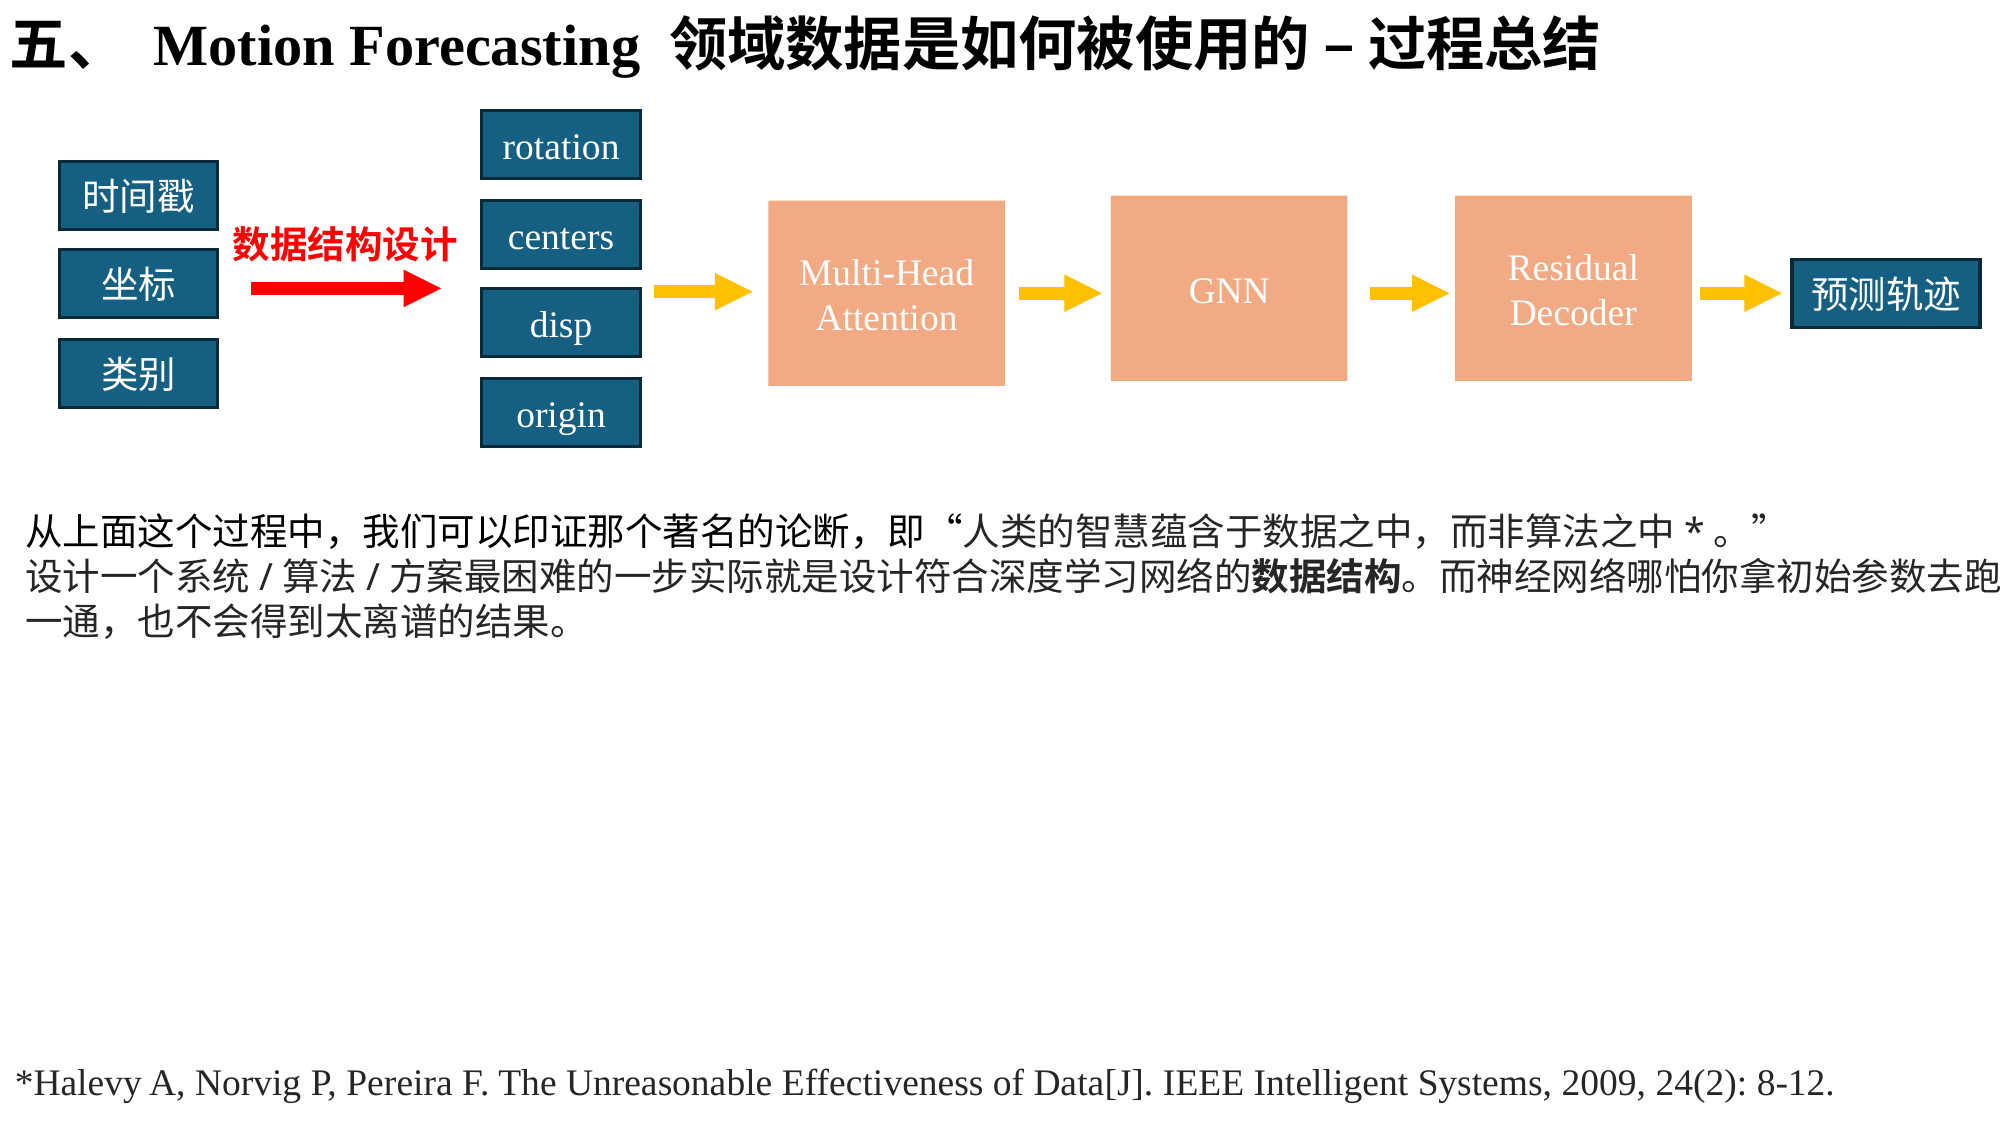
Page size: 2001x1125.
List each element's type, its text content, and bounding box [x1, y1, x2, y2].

text_box 预测轨迹 [1790, 258, 1982, 329]
text_box Multi-Head Attention [767, 199, 1007, 387]
text_box GNN [1109, 194, 1349, 383]
text_box rotation [480, 109, 642, 180]
text_box 五、 Motion Forecasting 领域数据是如何被使用的 – 过程总结 [0, 0, 1616, 85]
text_box 数据结构设计 [217, 213, 499, 274]
text_box 从上面这个过程中，我们可以印证那个著名的论断，即“人类的智慧蕴含于数据之中，而非算法之中*。” 设计一个系统/算法/方案最困难的一步实际就是设计符合深度学习网络的数据结构。而神经网络哪怕你拿初始参数去跑 一通，也不会得到太离谱的结果。 [10, 500, 2000, 651]
text_box 时间戳 [58, 160, 219, 231]
text_box Residual Decoder [1454, 194, 1693, 383]
text_box 坐标 [58, 248, 219, 319]
text_box origin [480, 377, 642, 448]
text_box 类别 [58, 338, 219, 409]
text_box disp [480, 287, 642, 358]
text_box centers [480, 199, 642, 270]
text_box *Halevy A, Norvig P, Pereira F. The Unreasonable Effectiveness of Data[J]. IEEE Intelligent Systems, 2009, 24(2): 8-12. [0, 1050, 1909, 1111]
